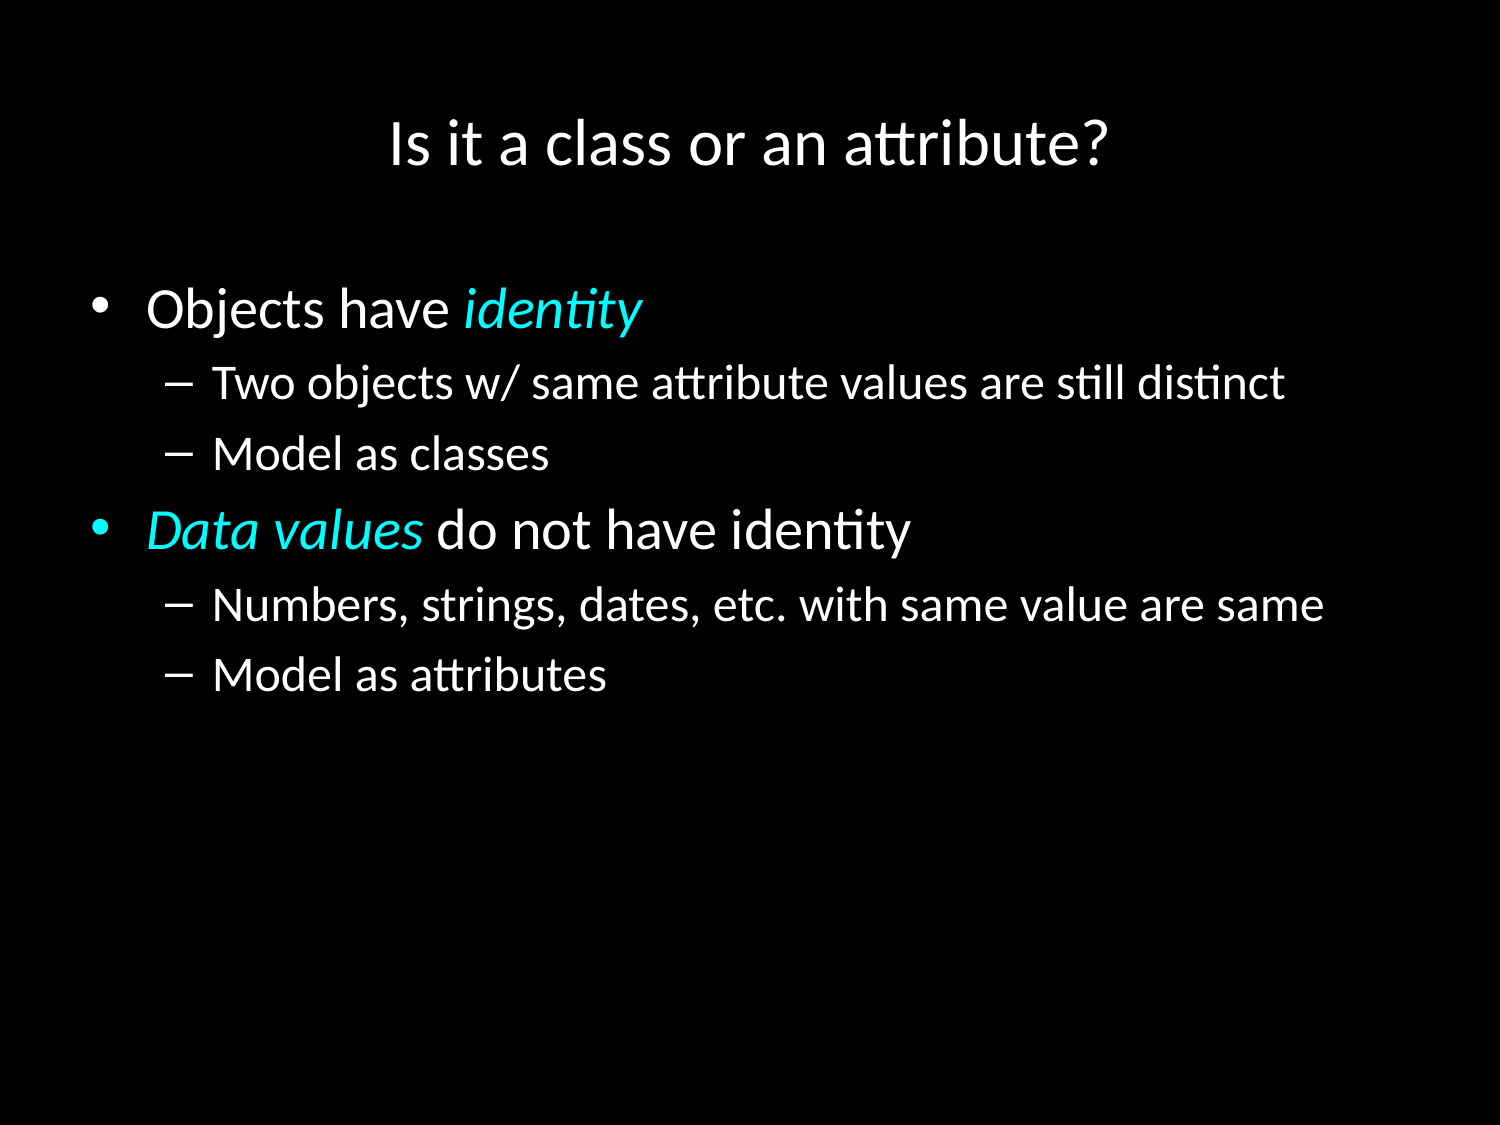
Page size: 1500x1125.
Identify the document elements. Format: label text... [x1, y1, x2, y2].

title Is it a class or an attribute? [75, 45, 1425, 233]
list Objects have identity Two objects w/ same attribute values are still distinct Model as classes Data values do not have identity Numbers, strings, dates, etc. with same value are same Model as attributes [75, 262, 1425, 1005]
